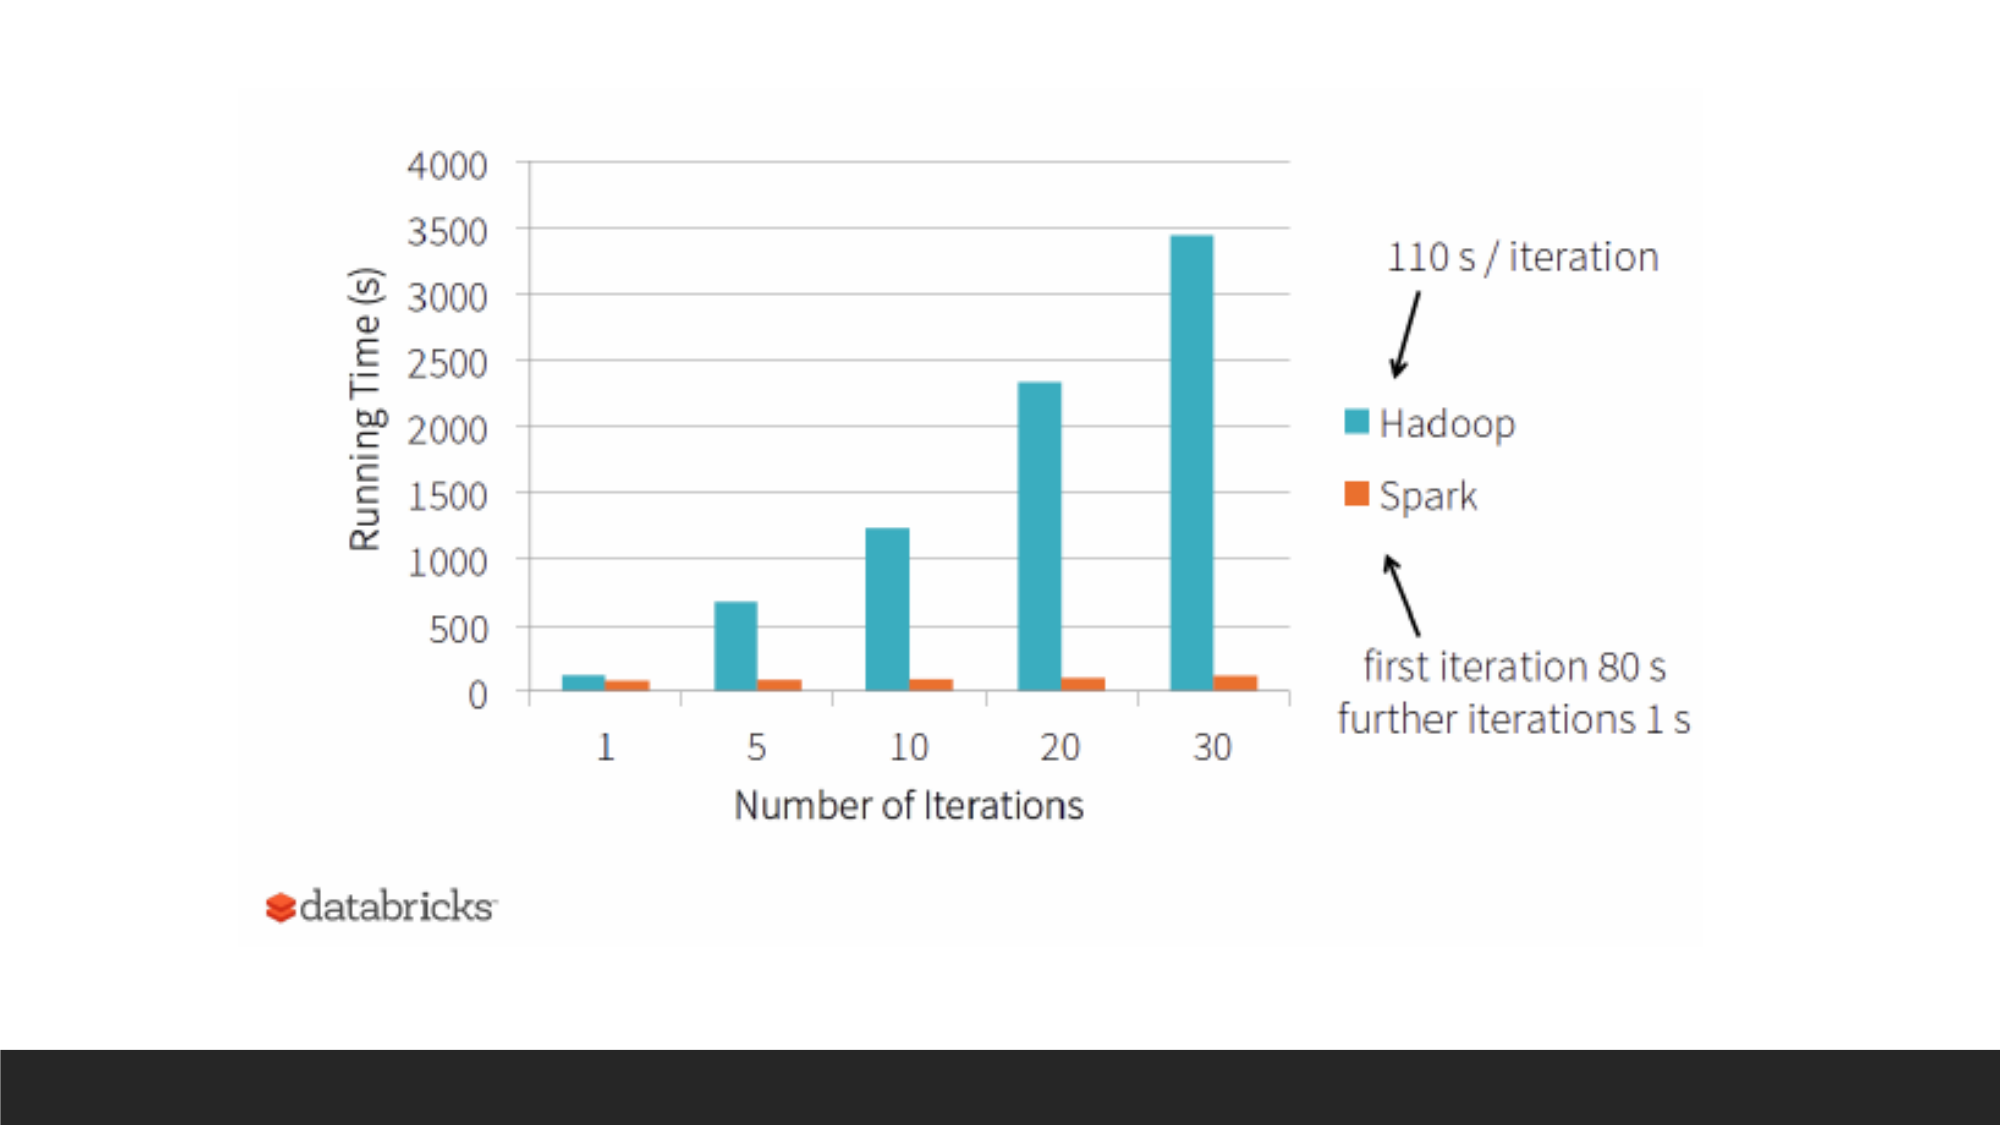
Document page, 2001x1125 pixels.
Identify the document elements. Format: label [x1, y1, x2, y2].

picture [188, 88, 1811, 965]
